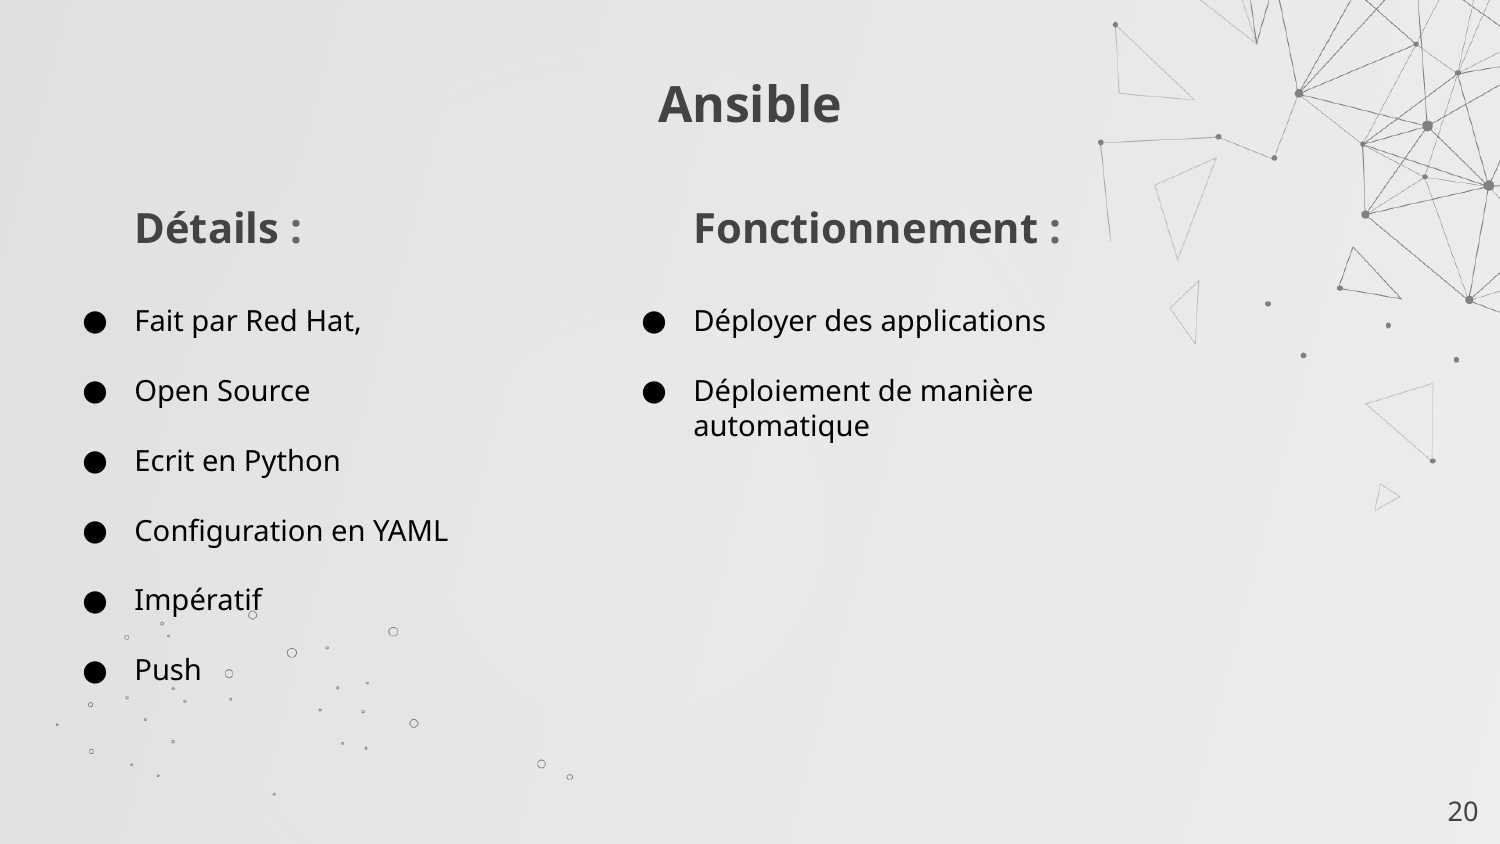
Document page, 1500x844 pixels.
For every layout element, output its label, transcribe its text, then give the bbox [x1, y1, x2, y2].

text_box Fonctionnement : Déployer des applications Déploiement de manière automatique [603, 186, 1115, 380]
picture [0, 0, 1500, 844]
text_box [44, 534, 556, 728]
slide_number ‹#› [1403, 779, 1494, 844]
text_box Détails : Fait par Red Hat, Open Source Ecrit en Python Configuration en YAML Impératif Push [44, 186, 556, 380]
title Ansible [322, 57, 1178, 214]
